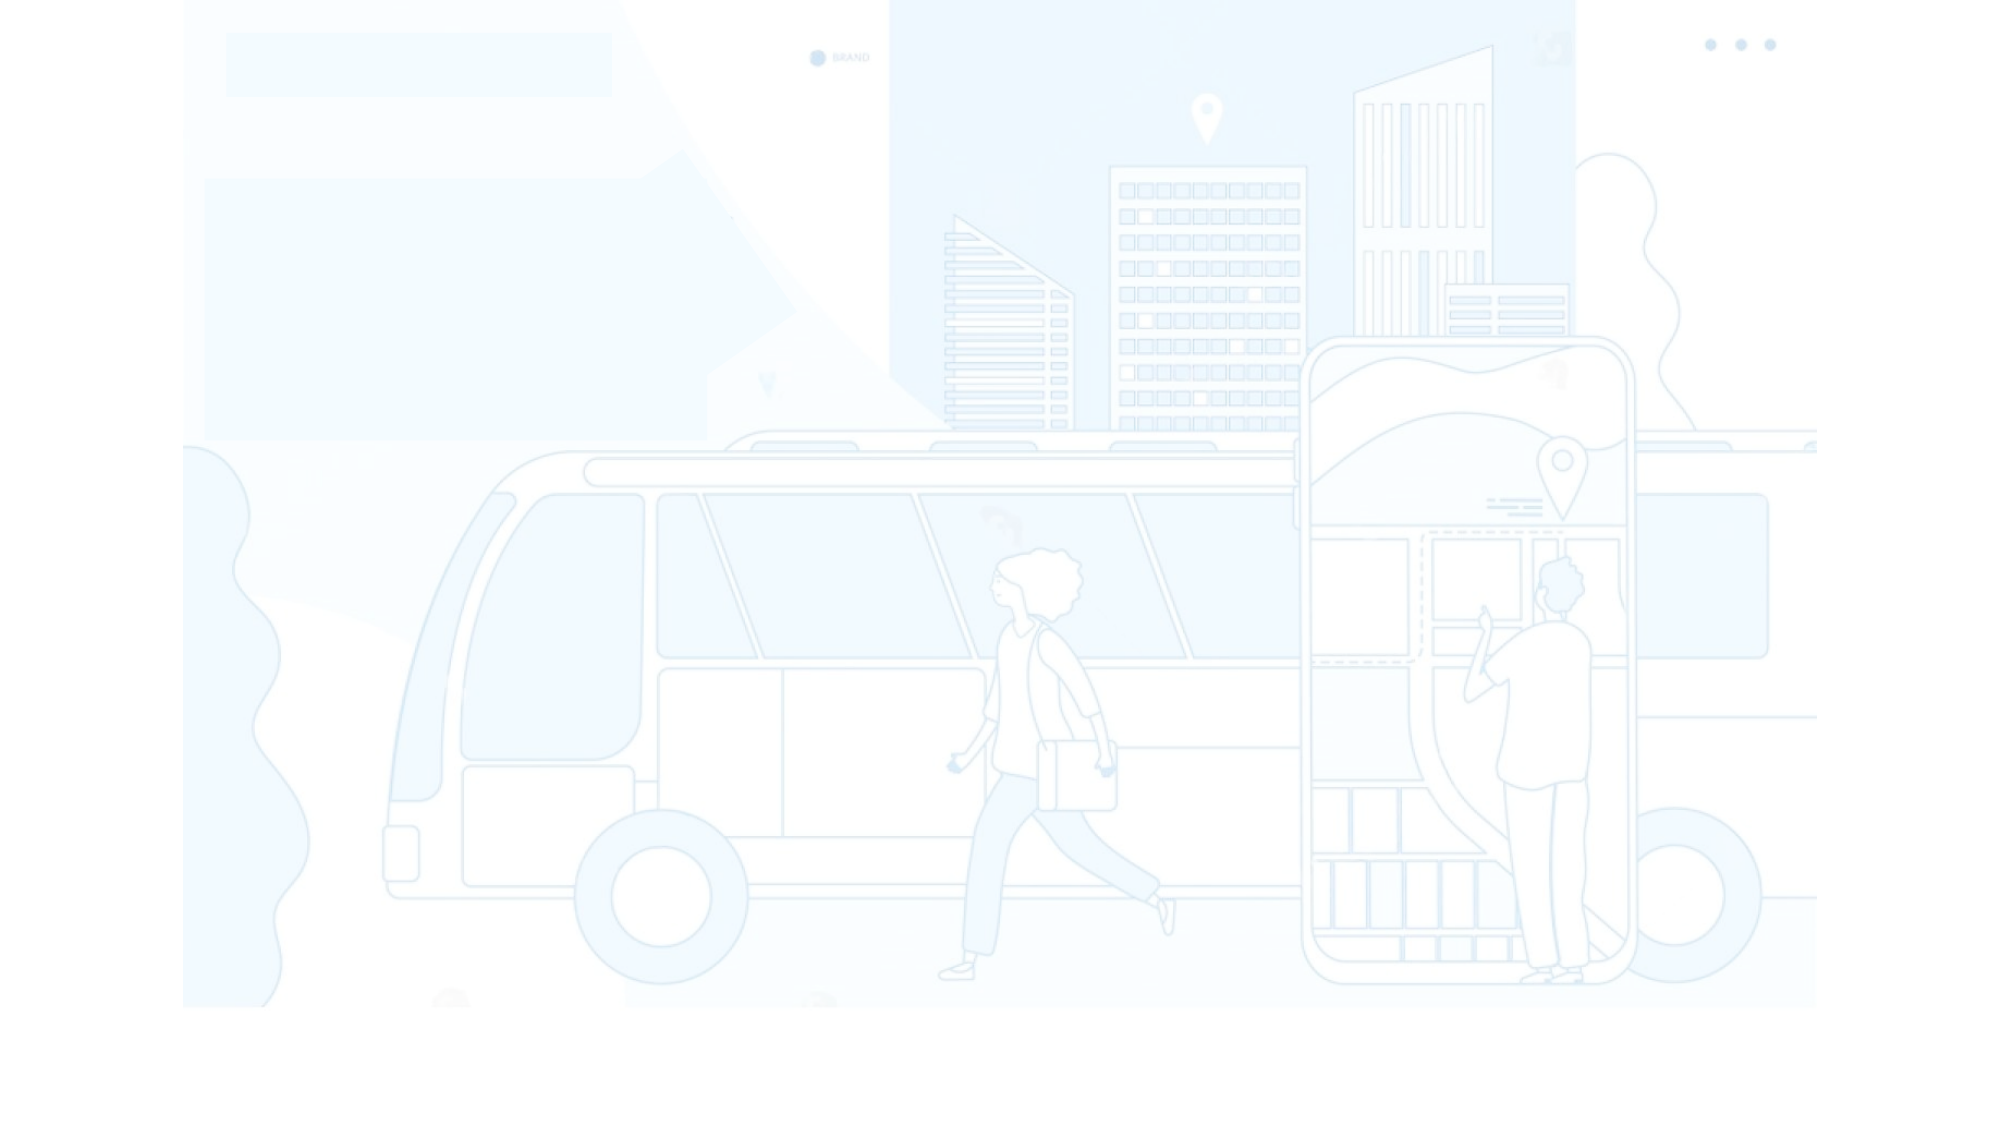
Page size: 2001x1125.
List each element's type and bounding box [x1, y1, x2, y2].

text_box [183, 0, 1817, 1125]
